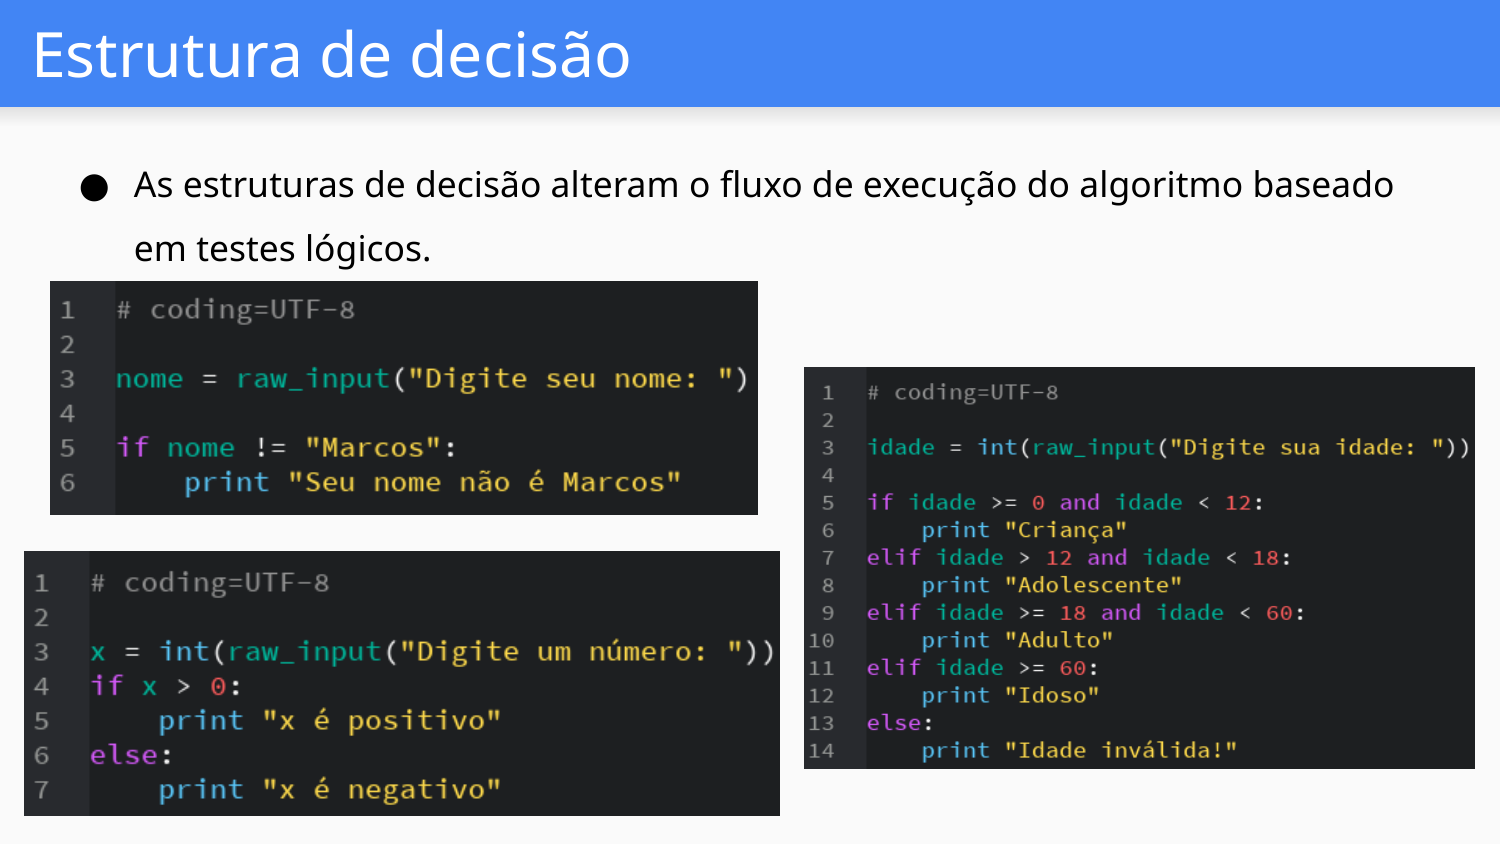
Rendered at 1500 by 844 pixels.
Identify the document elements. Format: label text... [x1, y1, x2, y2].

text_box As estruturas de decisão alteram o fluxo de execução do algoritmo baseado em testes lógicos. [43, 126, 1464, 255]
picture [804, 367, 1476, 769]
picture [49, 281, 759, 515]
picture [24, 551, 780, 816]
title Estrutura de decisão [16, 2, 1464, 102]
